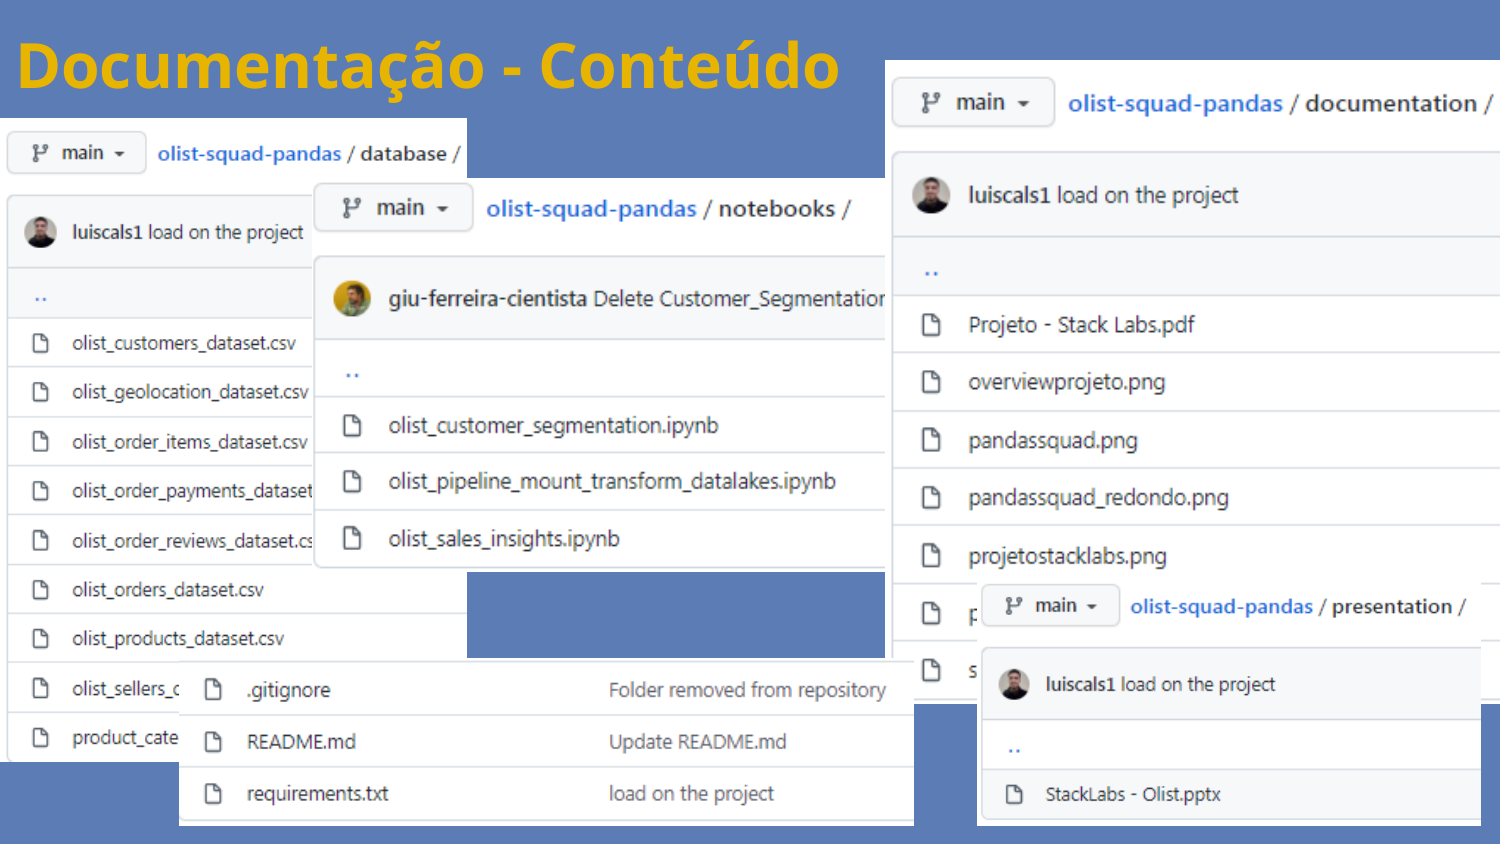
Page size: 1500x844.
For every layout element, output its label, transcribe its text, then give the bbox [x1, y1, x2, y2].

picture [0, 60, 1500, 827]
text_box Documentação - Conteúdo [0, 0, 1015, 117]
